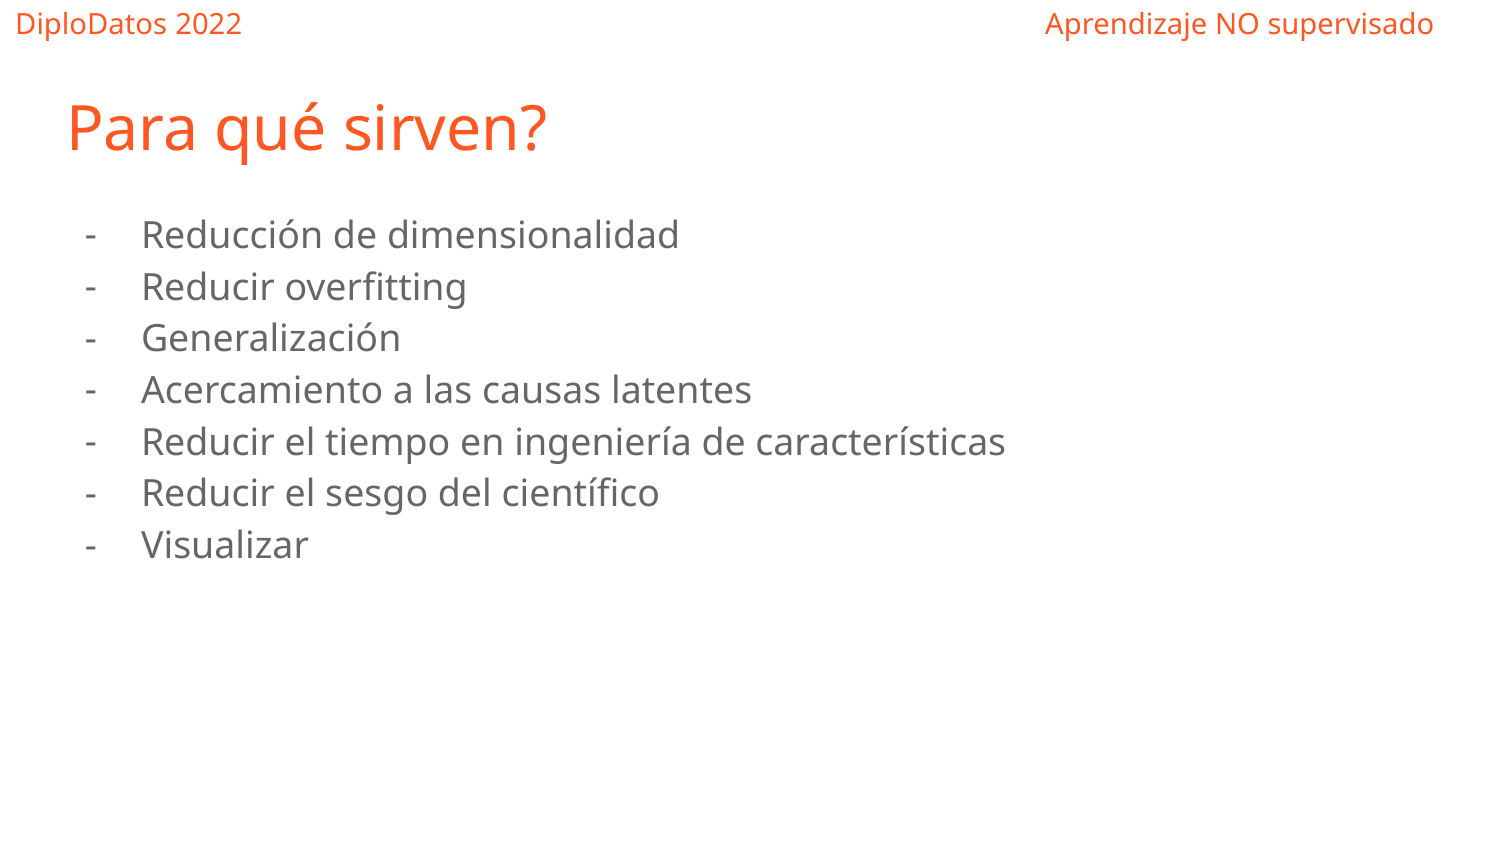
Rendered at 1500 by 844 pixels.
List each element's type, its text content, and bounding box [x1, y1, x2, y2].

title Para qué sirven? [51, 72, 1449, 167]
list Reducción de dimensionalidad Reducir overfitting Generalización Acercamiento a las causas latentes Reducir el tiempo en ingeniería de características Reducir el sesgo del científico Visualizar [51, 189, 1449, 750]
